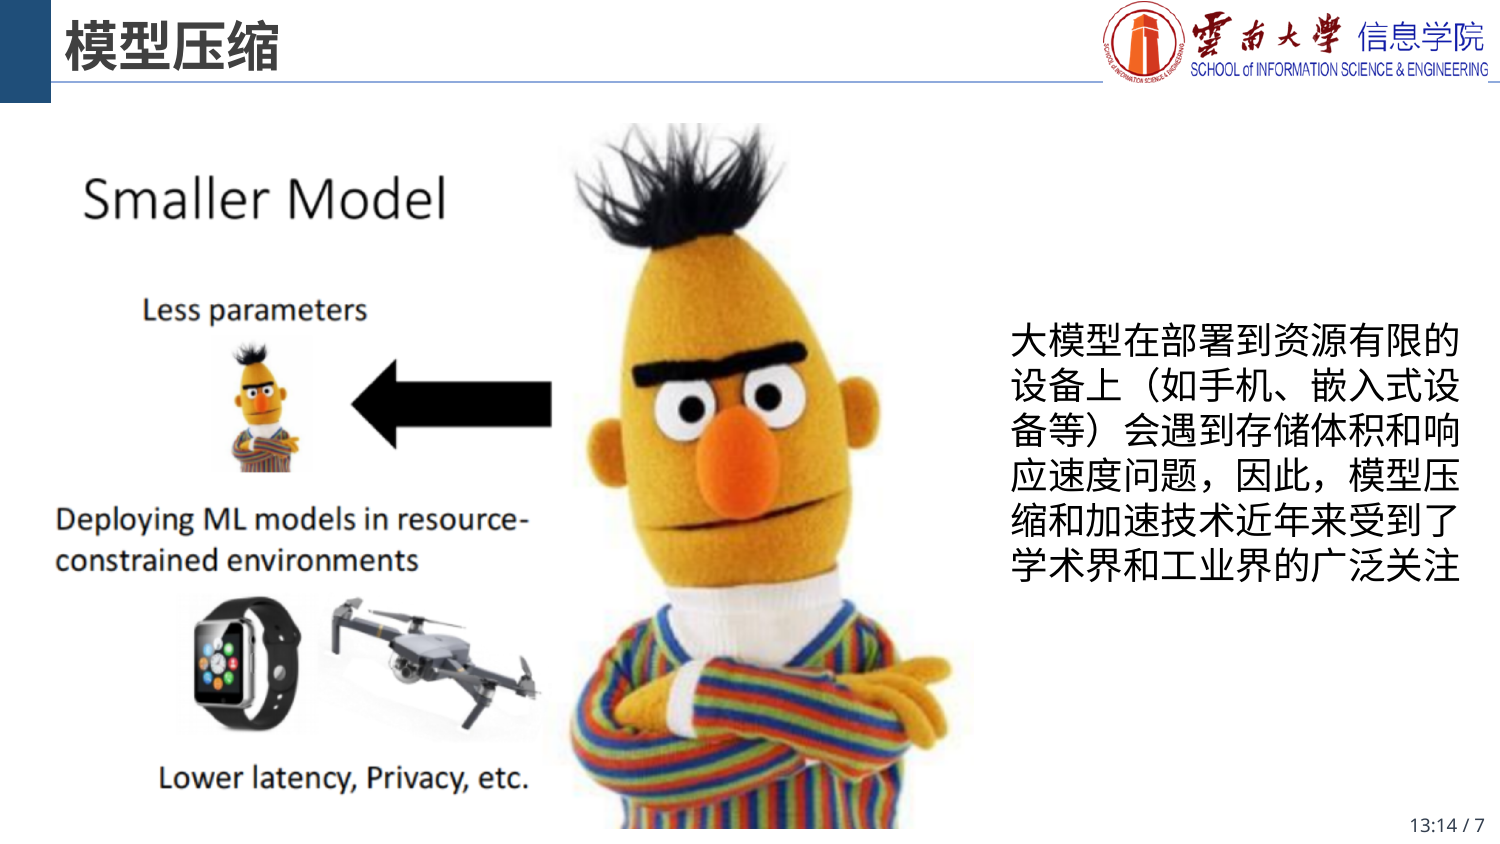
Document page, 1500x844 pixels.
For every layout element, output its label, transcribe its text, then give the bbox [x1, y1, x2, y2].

text_box 大模型在部署到资源有限的设备上（如手机、嵌入式设备等）会遇到存储体积和响应速度问题，因此，模型压缩和加速技术近年来受到了学术界和工业界的广泛关注 [995, 309, 1480, 595]
title 模型压缩 [49, 10, 886, 85]
picture [30, 123, 974, 829]
picture [1103, 1, 1488, 83]
